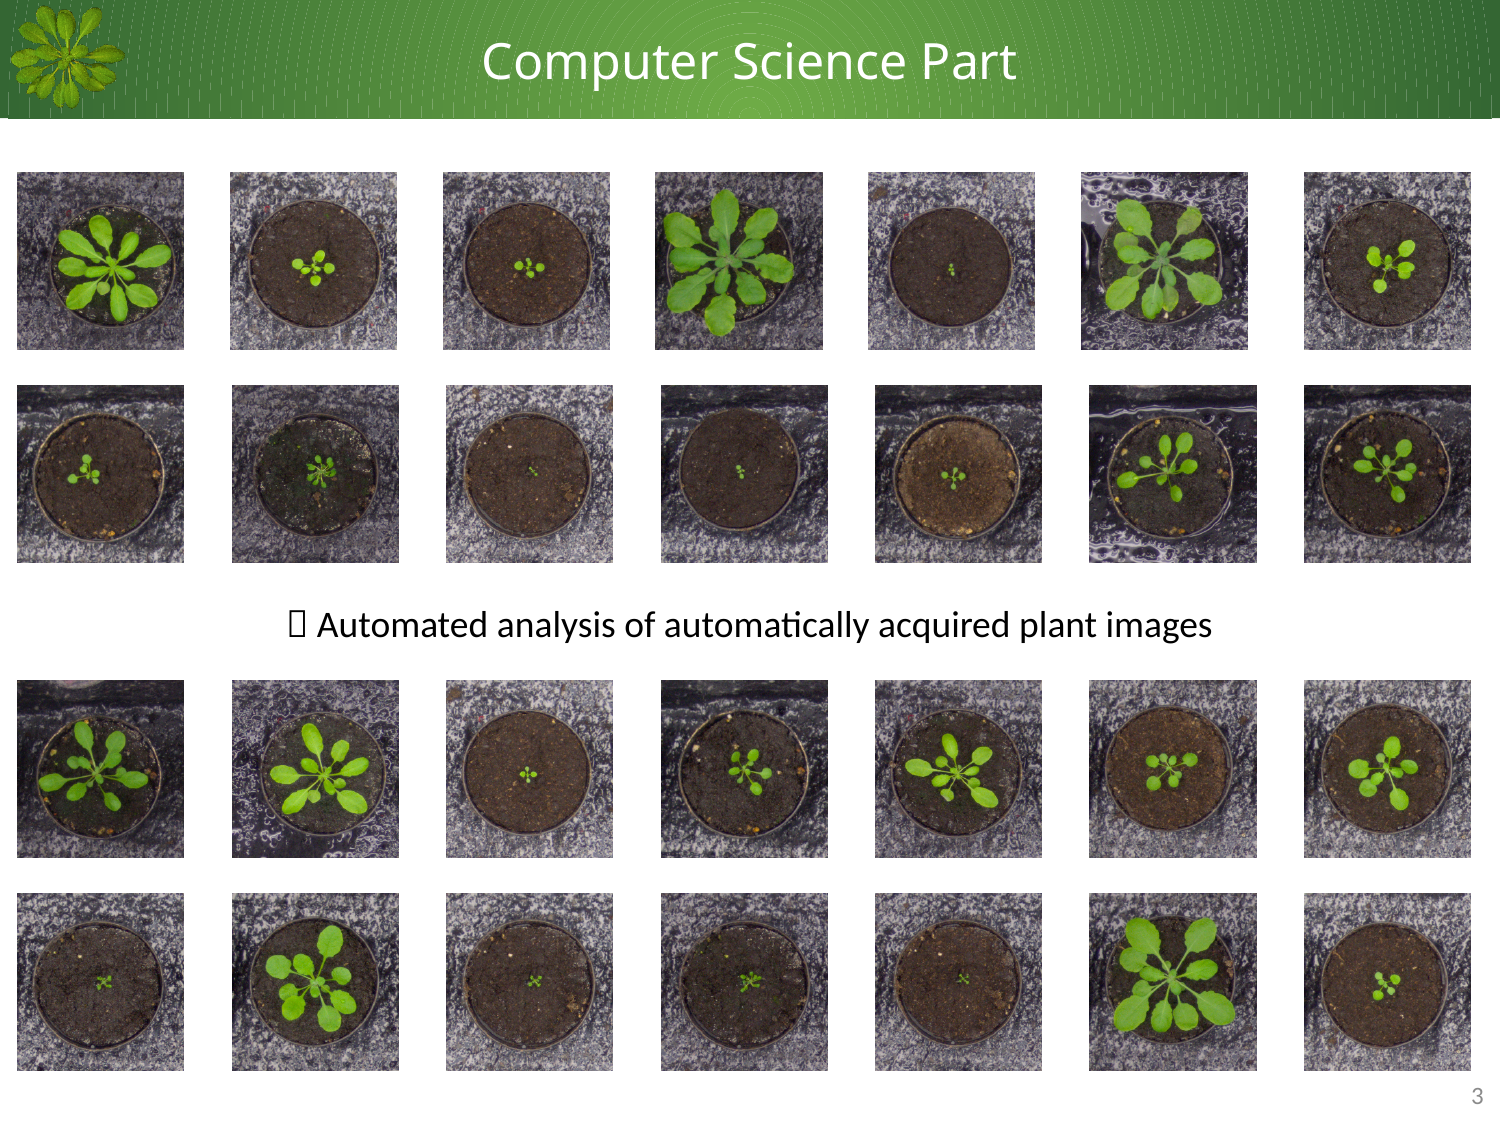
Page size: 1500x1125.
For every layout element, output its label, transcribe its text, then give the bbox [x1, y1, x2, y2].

picture [231, 384, 399, 563]
picture [17, 384, 184, 563]
picture [446, 384, 613, 563]
picture [442, 172, 610, 351]
text_box  Automated analysis of automatically acquired plant images [271, 592, 1229, 653]
title Computer Science Part [0, 0, 1500, 119]
picture [660, 892, 828, 1071]
picture [17, 892, 184, 1071]
picture [875, 892, 1042, 1071]
picture [875, 680, 1042, 858]
picture [231, 892, 399, 1071]
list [660, 384, 828, 563]
picture [1081, 172, 1248, 351]
picture [231, 680, 399, 858]
picture [1089, 892, 1257, 1071]
picture [875, 384, 1042, 563]
picture [17, 680, 184, 858]
picture [1089, 384, 1257, 563]
picture [1089, 680, 1257, 858]
picture [1304, 172, 1471, 351]
picture [446, 892, 613, 1071]
picture [17, 172, 184, 351]
picture [230, 172, 397, 351]
picture [655, 172, 823, 351]
picture [446, 680, 613, 858]
picture [660, 680, 828, 858]
picture [1304, 680, 1471, 858]
slide_number 3 [1407, 1065, 1499, 1125]
picture [868, 172, 1036, 351]
picture [1304, 892, 1471, 1071]
picture [1304, 384, 1471, 563]
